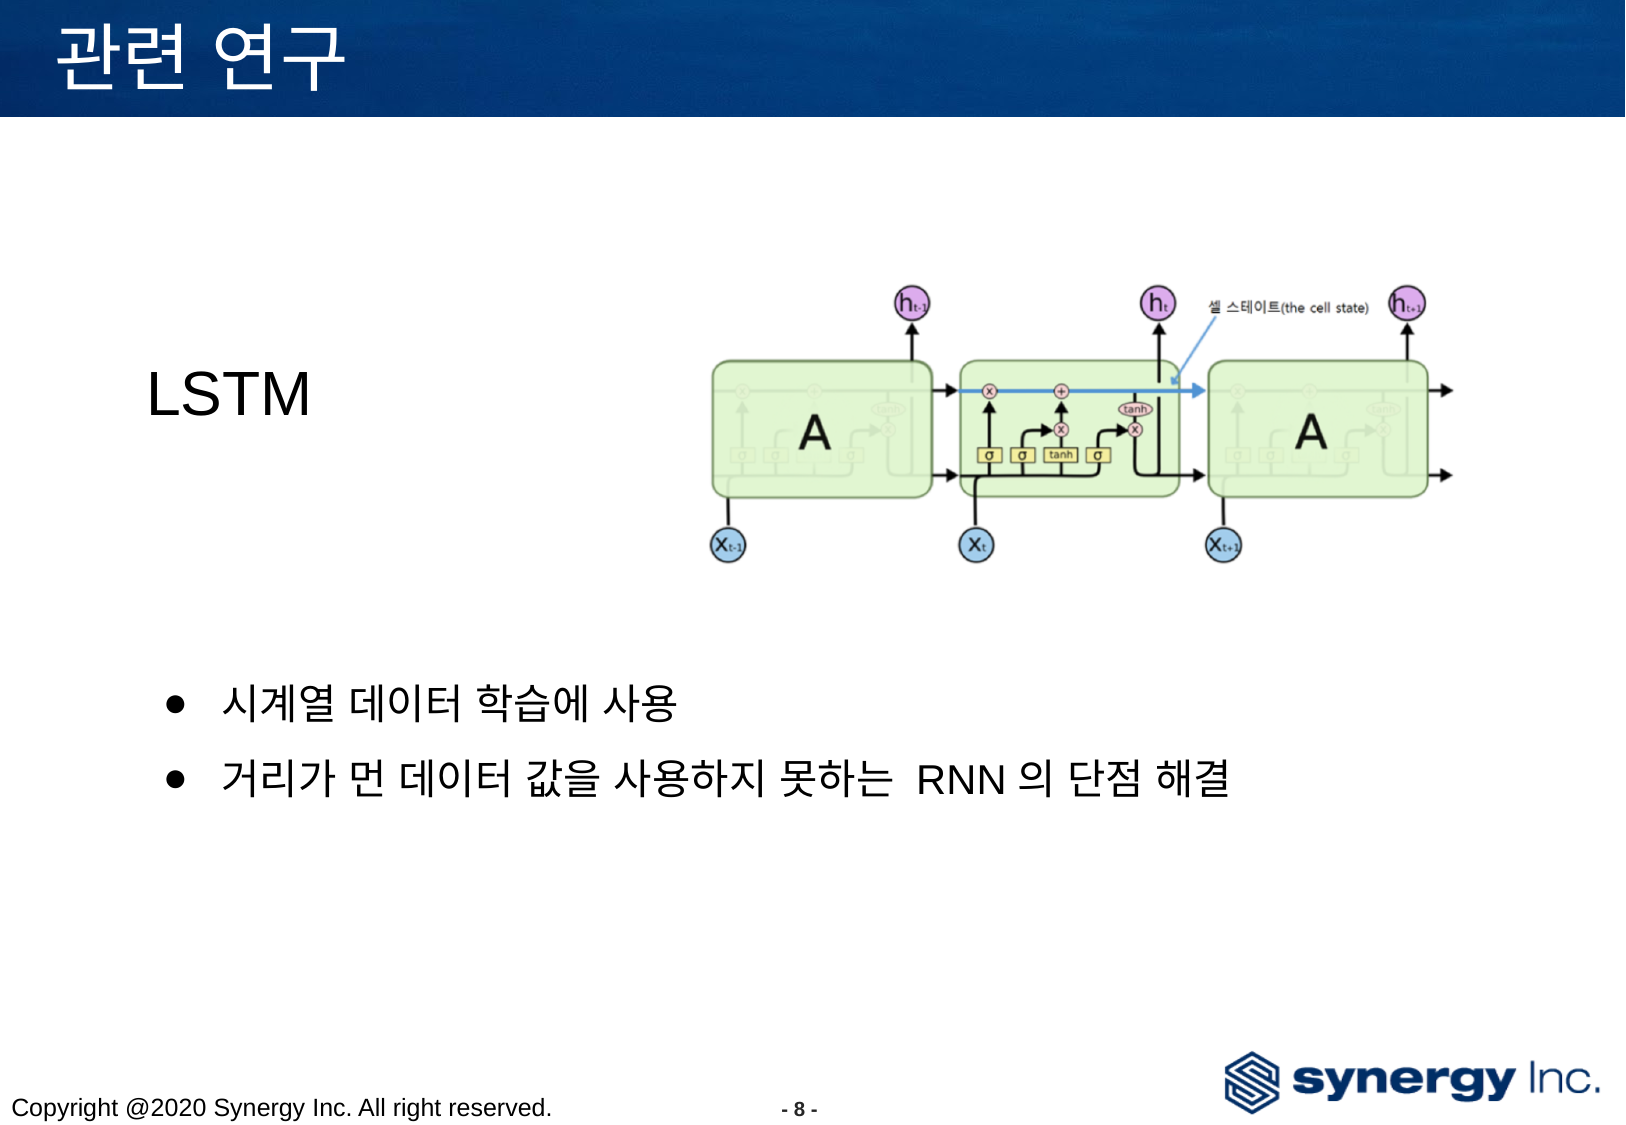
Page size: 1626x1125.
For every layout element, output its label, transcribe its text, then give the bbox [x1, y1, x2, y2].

title 관련 연구 [39, 13, 1580, 103]
picture [0, 0, 1625, 117]
picture [1217, 1043, 1611, 1124]
text_box LSTM 시계열 데이터 학습에 사용 거리가 먼 데이터 값을 사용하지 못하는 RNN의 단점 해결 [131, 225, 1409, 590]
picture [682, 251, 1466, 617]
